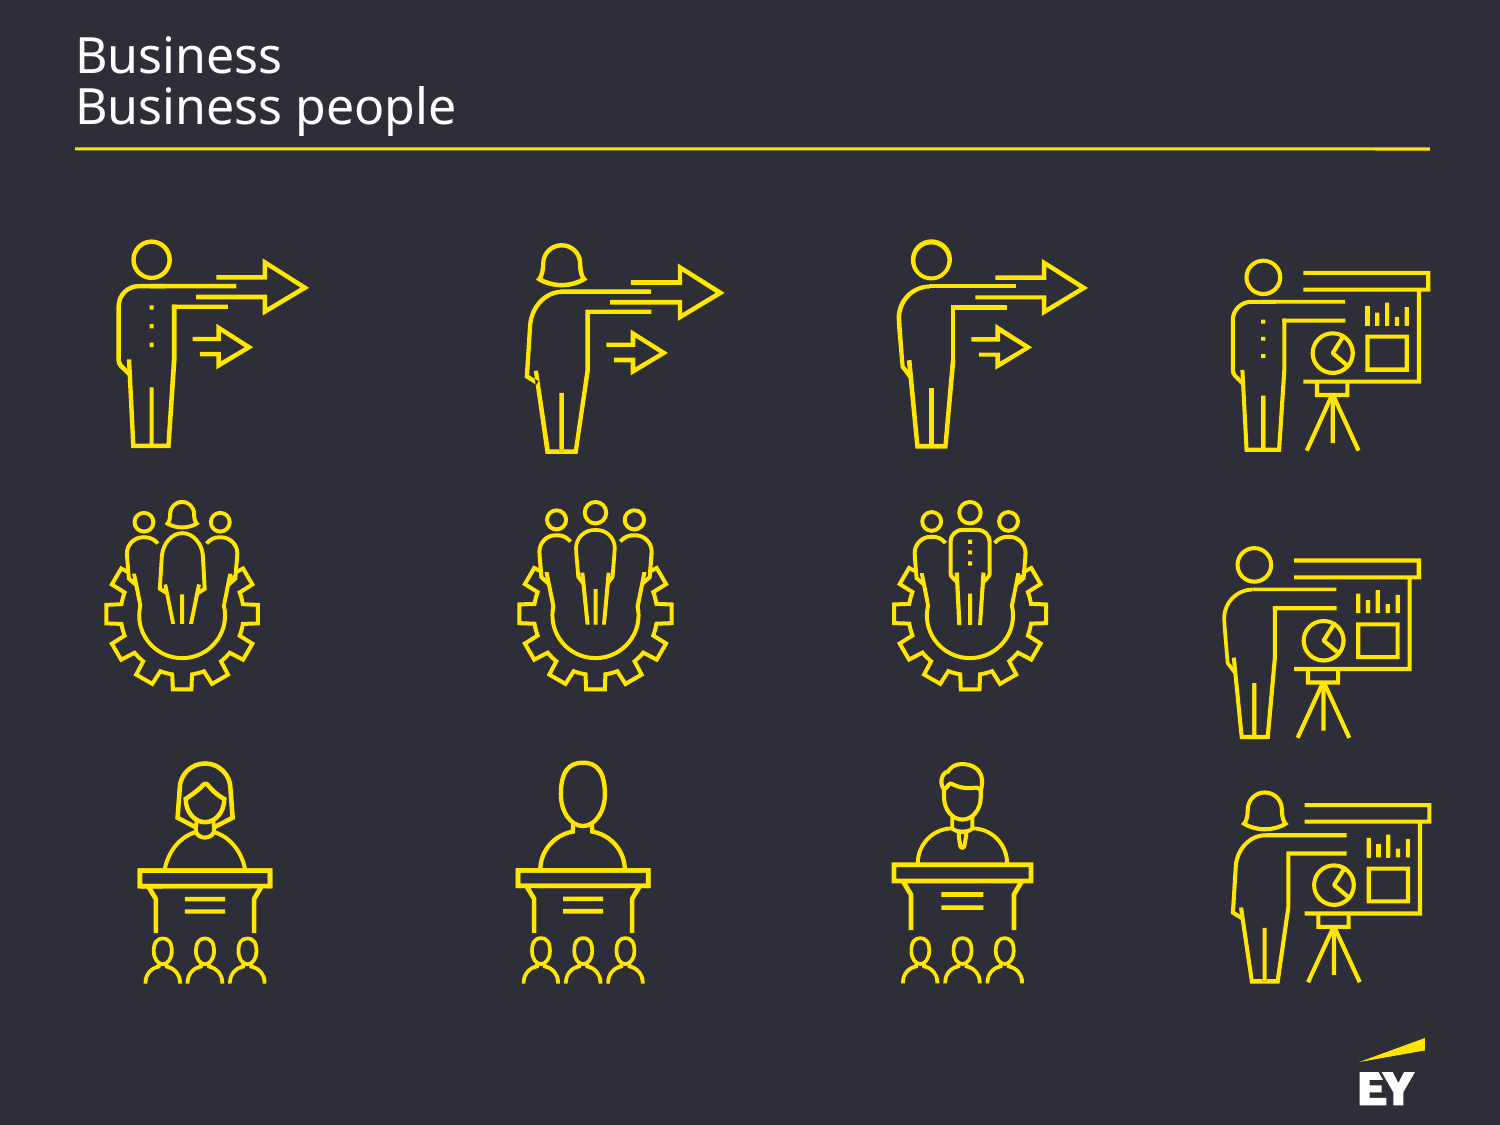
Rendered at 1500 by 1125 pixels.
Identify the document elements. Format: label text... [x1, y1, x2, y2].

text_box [104, 499, 261, 692]
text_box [896, 239, 1092, 452]
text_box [1230, 790, 1432, 984]
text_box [891, 499, 1049, 692]
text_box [1230, 258, 1431, 452]
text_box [524, 242, 725, 454]
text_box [517, 499, 674, 692]
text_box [1221, 545, 1422, 740]
title Business Business people [75, 33, 1425, 131]
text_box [515, 760, 651, 984]
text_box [116, 239, 310, 449]
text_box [891, 760, 1034, 984]
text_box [137, 760, 273, 984]
